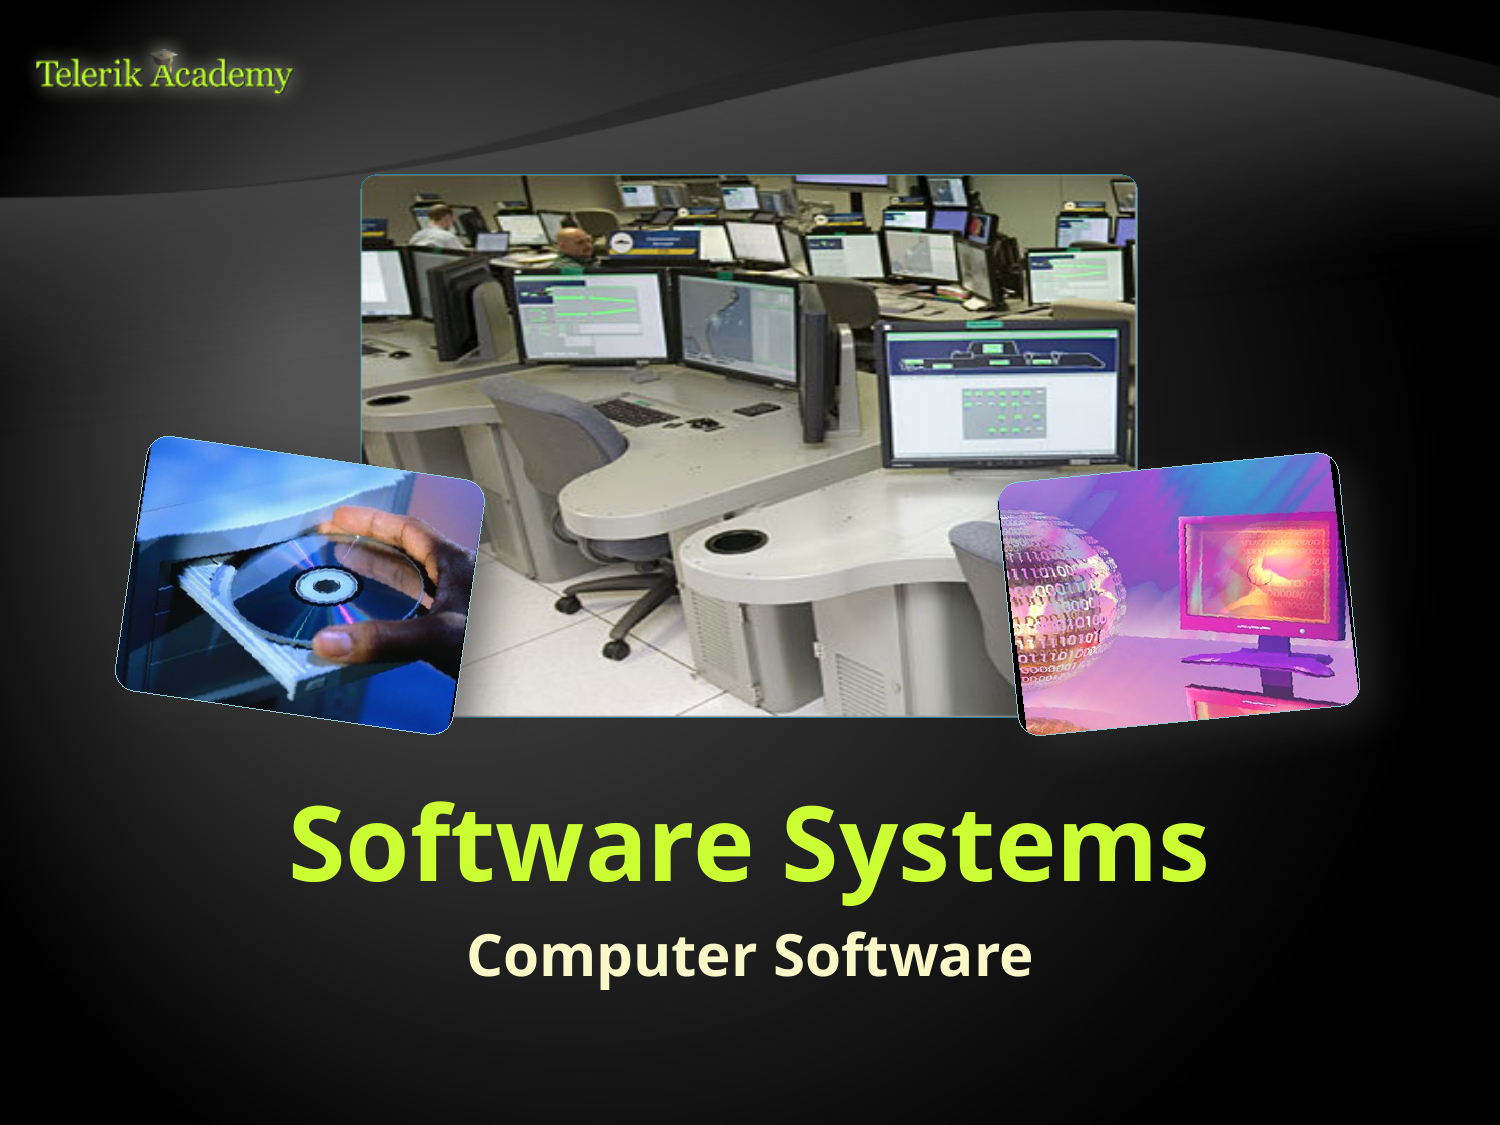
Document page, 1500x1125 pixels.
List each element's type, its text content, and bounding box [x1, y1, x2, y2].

title Software Systems [99, 787, 1400, 900]
picture [0, 0, 1500, 1125]
subtitle Computer Software [99, 906, 1400, 1000]
